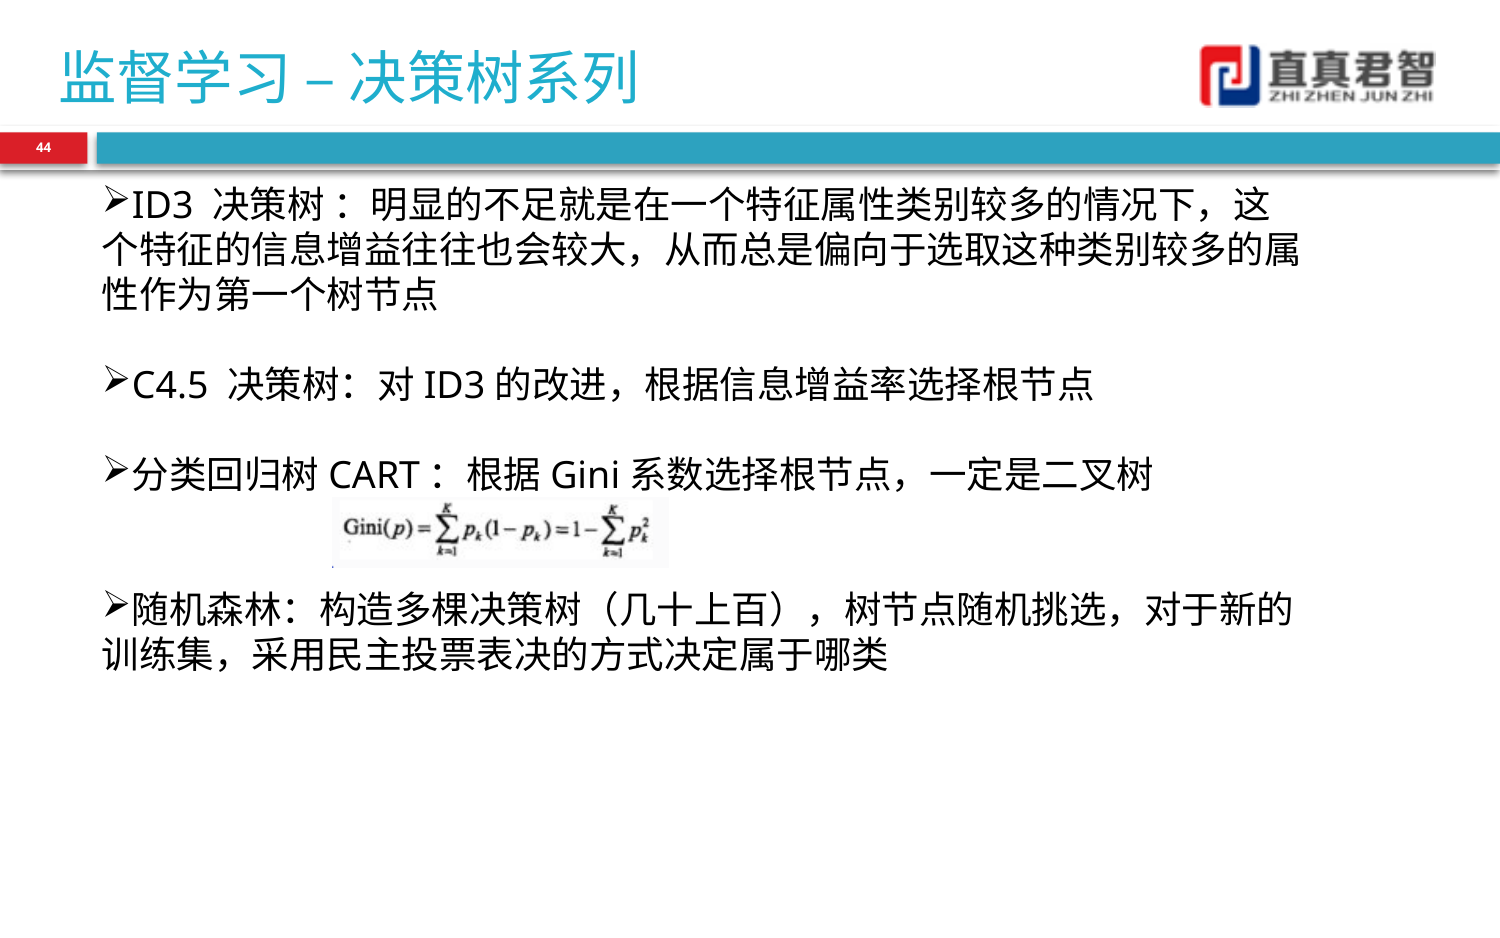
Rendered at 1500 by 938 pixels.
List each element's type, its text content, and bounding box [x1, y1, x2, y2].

text_box [788, 208, 1427, 270]
text_box ID3 决策树 ：明显的不足就是在一个特征属性类别较多的情况下，这个特征的信息增益往往也会较大，从而总是偏向于选取这种类别较多的属性作为第一个树节点 C4.5 决策树：对ID3的改进，根据信息增益率选择根节点 分类回归树CART：根据Gini系数选择根节点，一定是二叉树 随机森林：构造多棵决策树（几十上百），树节点随机挑选，对于新的训练集，采用民主投票表决的方式决定属于哪类 [87, 174, 1322, 684]
picture [1198, 43, 1436, 108]
slide_number 44 [0, 131, 88, 165]
title 监督学习 – 决策树系列 [43, 13, 1058, 119]
picture [332, 497, 670, 569]
